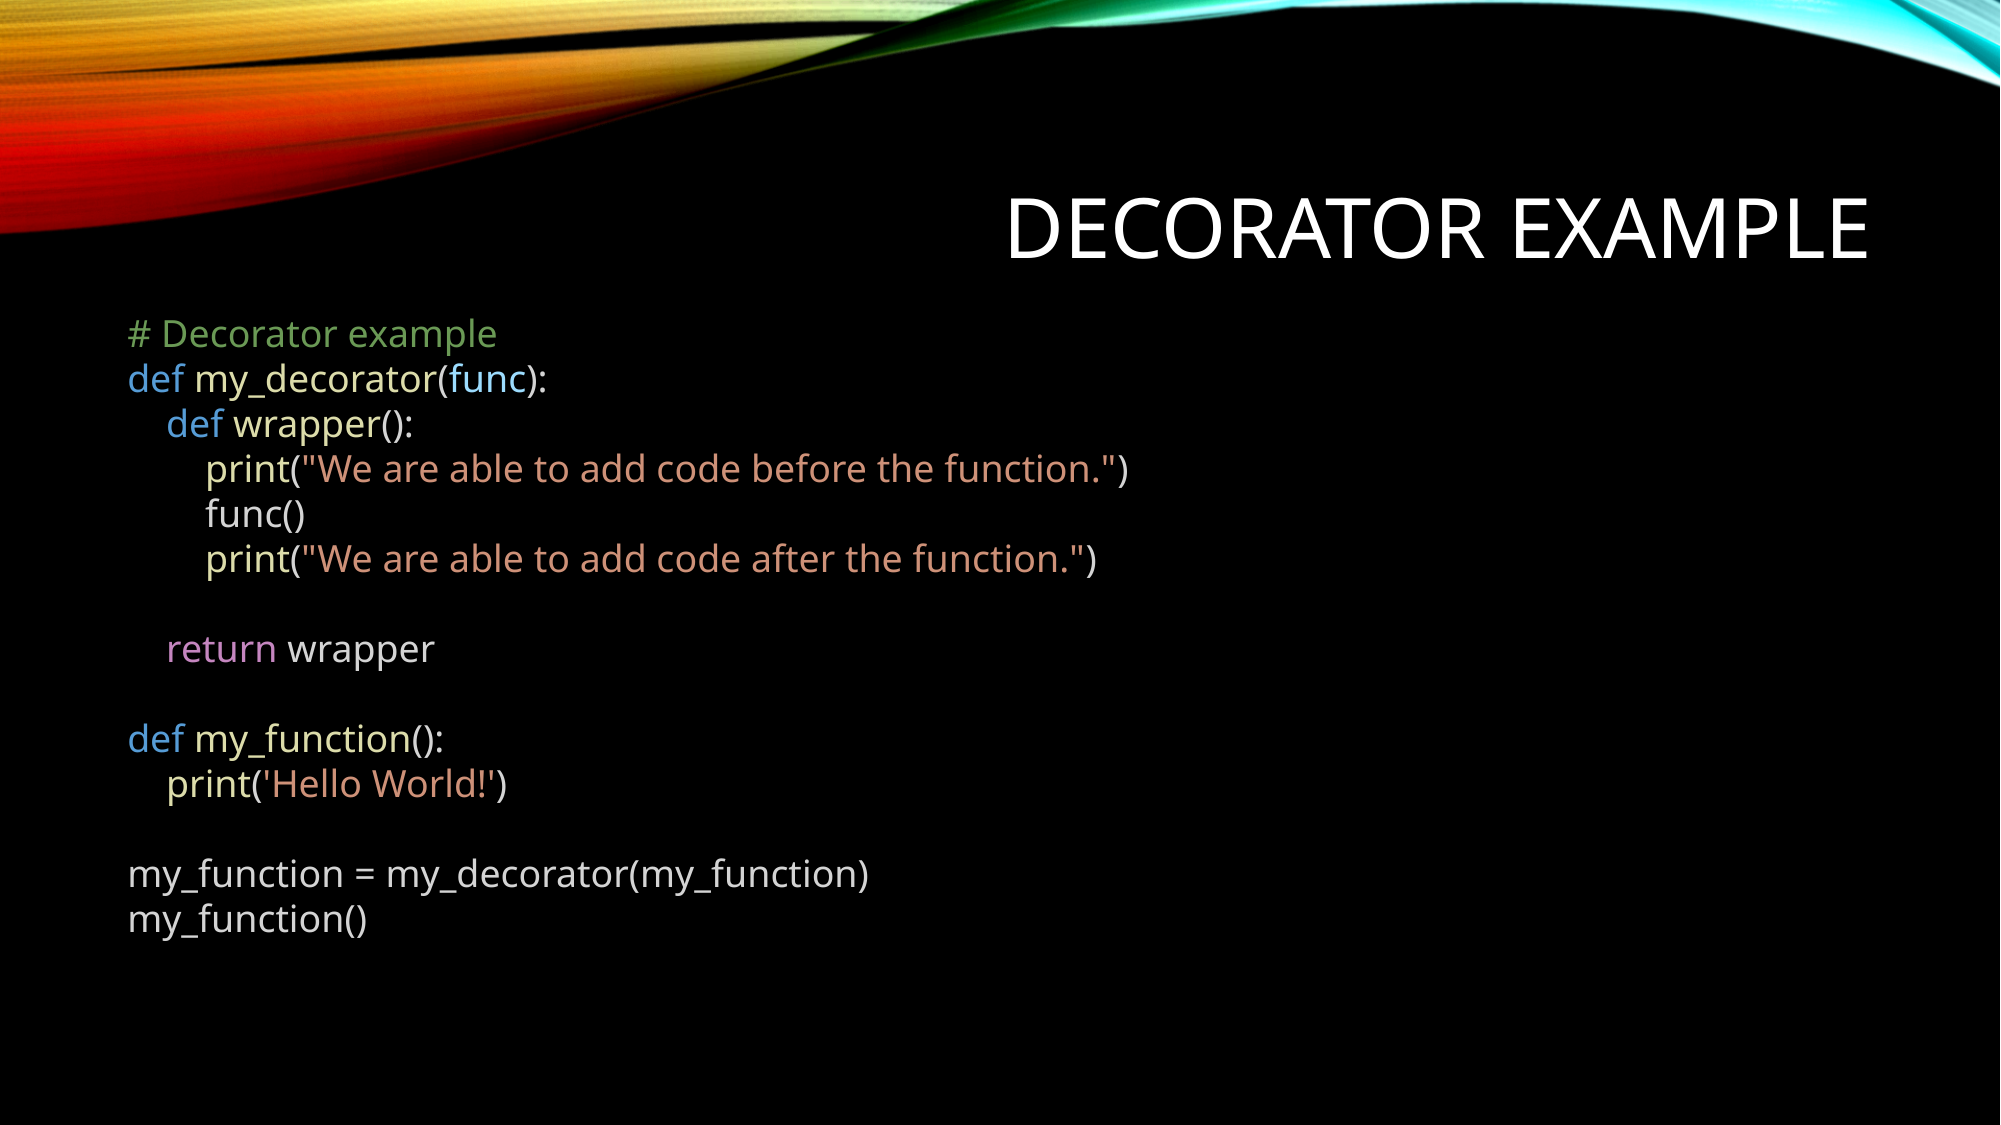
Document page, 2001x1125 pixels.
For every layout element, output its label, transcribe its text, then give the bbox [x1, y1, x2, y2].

picture [0, 0, 2000, 236]
text_box Decorator Example [474, 125, 1887, 338]
text_box # Decorator example def my_decorator(func): def wrapper(): print("We are able to add code before the function.") func() print("We are able to add code after the function.") return wrapper def my_function(): print('Hello World!') my_function = my_decorator(my_function) my_function() [112, 302, 1566, 1083]
